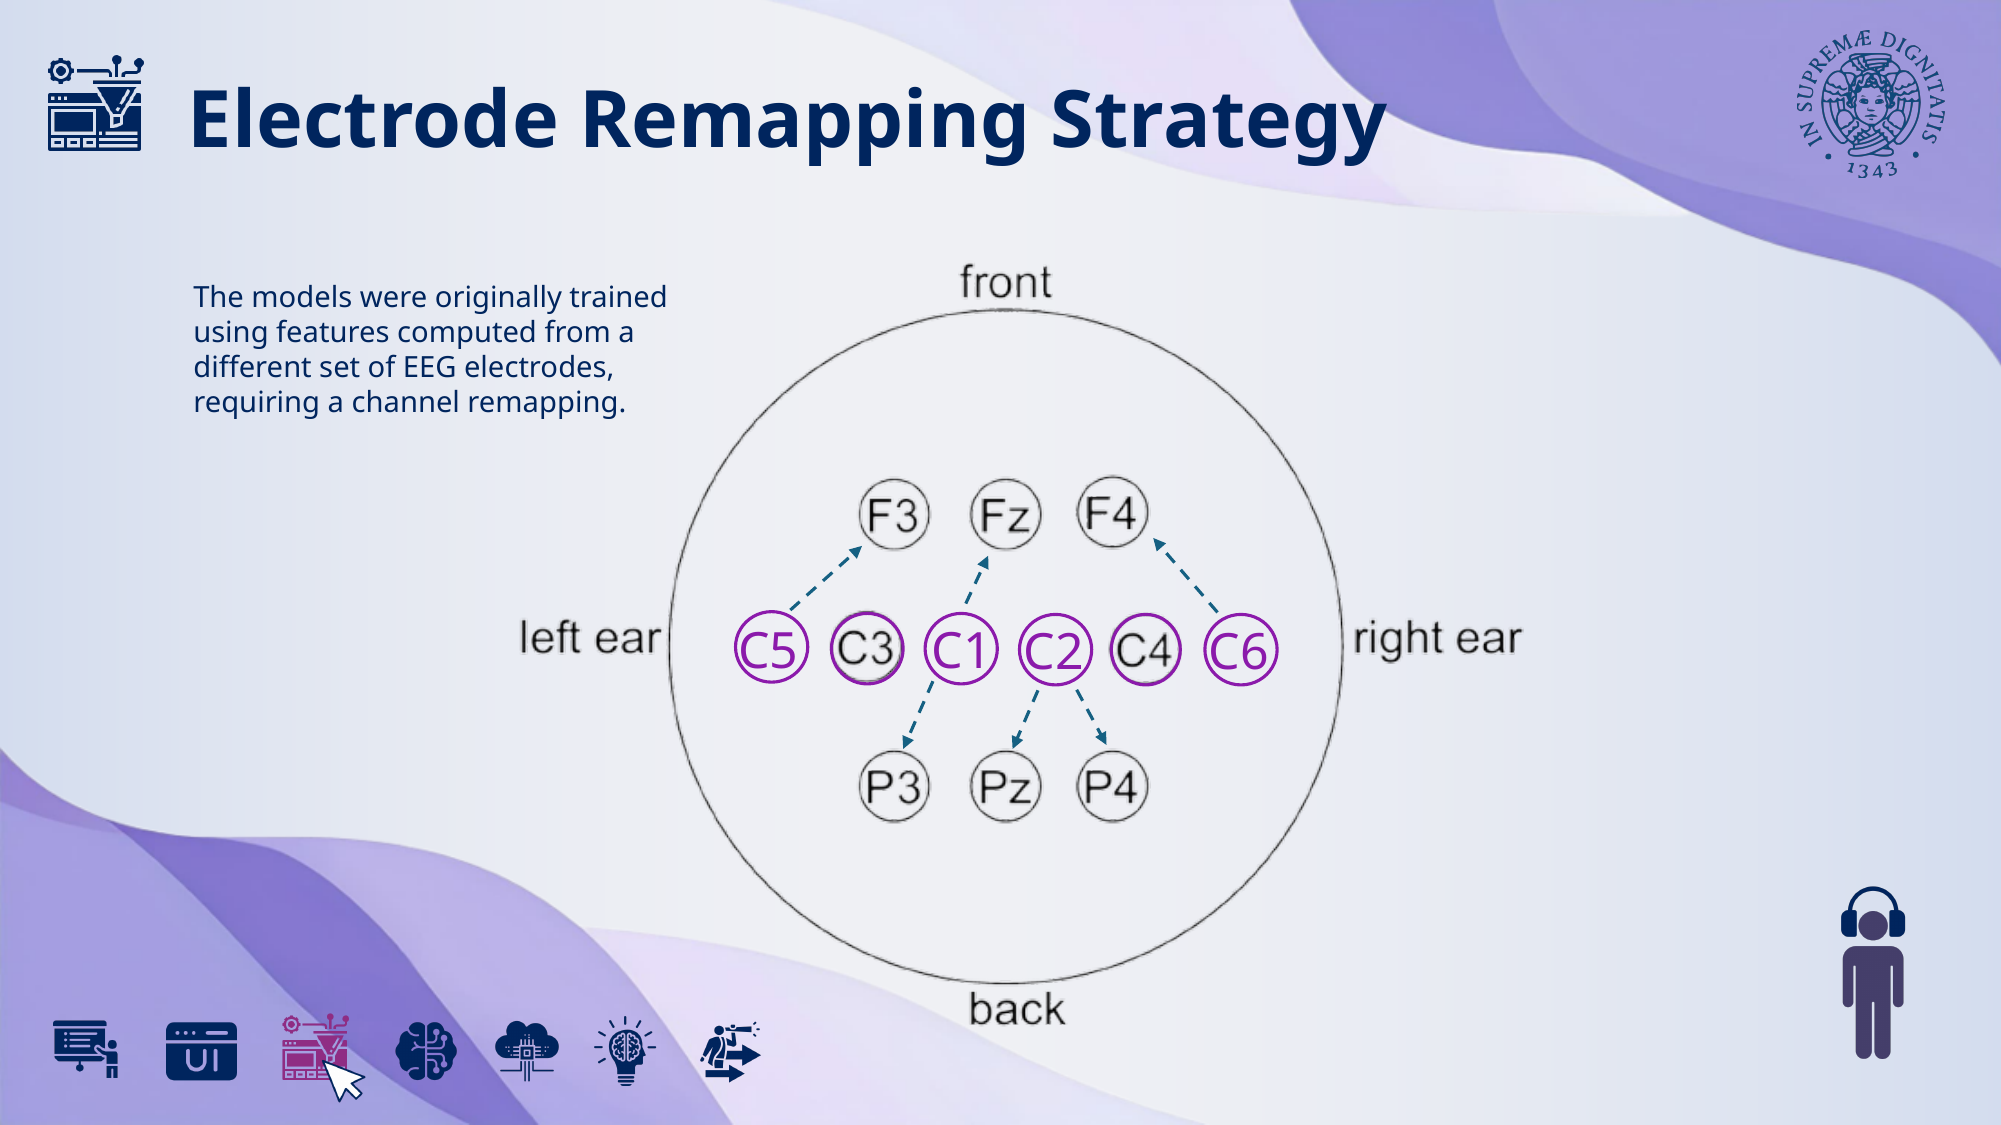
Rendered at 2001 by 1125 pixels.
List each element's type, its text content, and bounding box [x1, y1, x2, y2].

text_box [789, 545, 863, 611]
picture [42, 52, 146, 156]
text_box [965, 555, 989, 605]
picture [1796, 29, 1945, 178]
picture [491, 256, 1543, 1088]
text_box [0, 0, 2000, 1125]
picture [279, 1012, 367, 1105]
picture [1798, 877, 1947, 1059]
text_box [902, 680, 934, 750]
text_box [1076, 689, 1107, 746]
text_box The models were originally trained using features computed from a different set of EEG electrodes, requiring a channel remapping. [178, 271, 496, 426]
text_box Electrode Remapping Strategy [172, 61, 1662, 172]
picture [166, 1015, 238, 1087]
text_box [1012, 689, 1039, 750]
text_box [1152, 537, 1219, 613]
picture [47, 1012, 122, 1087]
picture [390, 1015, 462, 1087]
